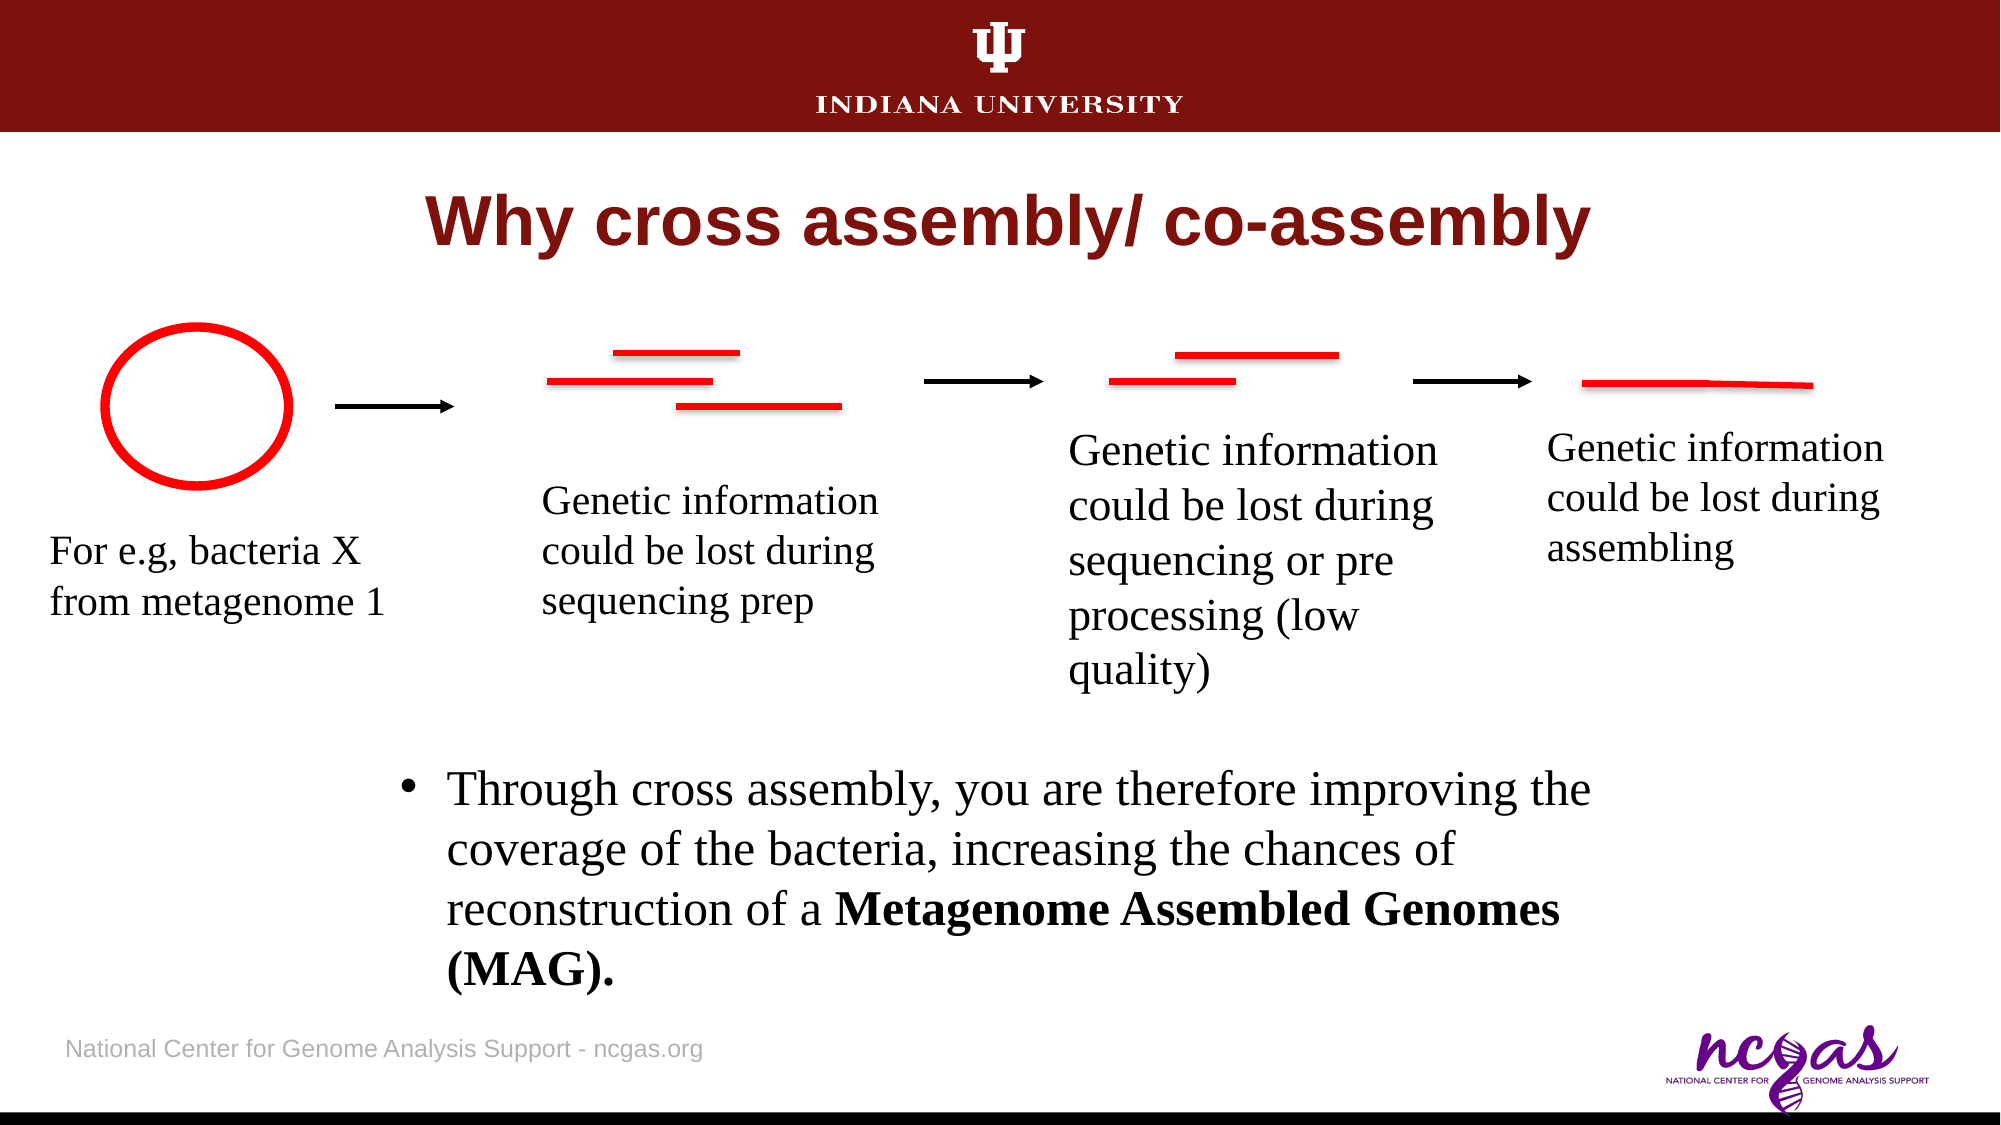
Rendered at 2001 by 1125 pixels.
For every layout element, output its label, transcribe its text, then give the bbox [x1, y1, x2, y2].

text_box Genetic information could be lost during sequencing prep [526, 465, 952, 631]
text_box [1710, 383, 1814, 387]
picture [816, 22, 1183, 113]
text_box Genetic information could be lost during sequencing or pre processing (low quality) [1053, 411, 1474, 702]
text_box Through cross assembly, you are therefore improving the coverage of the bacteria, increasing the chances of reconstruction of a Metagenome Assembled Genomes (MAG). [385, 748, 1697, 1003]
footer National Center for Genome Analysis Support - ncgas.org [50, 1025, 1134, 1075]
text_box For e.g, bacteria X from metagenome 1 [34, 515, 408, 631]
picture [1652, 1022, 1941, 1120]
title Why cross assembly/ co-assembly [241, 123, 1797, 311]
text_box Genetic information could be lost during assembling [1532, 412, 1906, 577]
text_box [102, 324, 291, 489]
